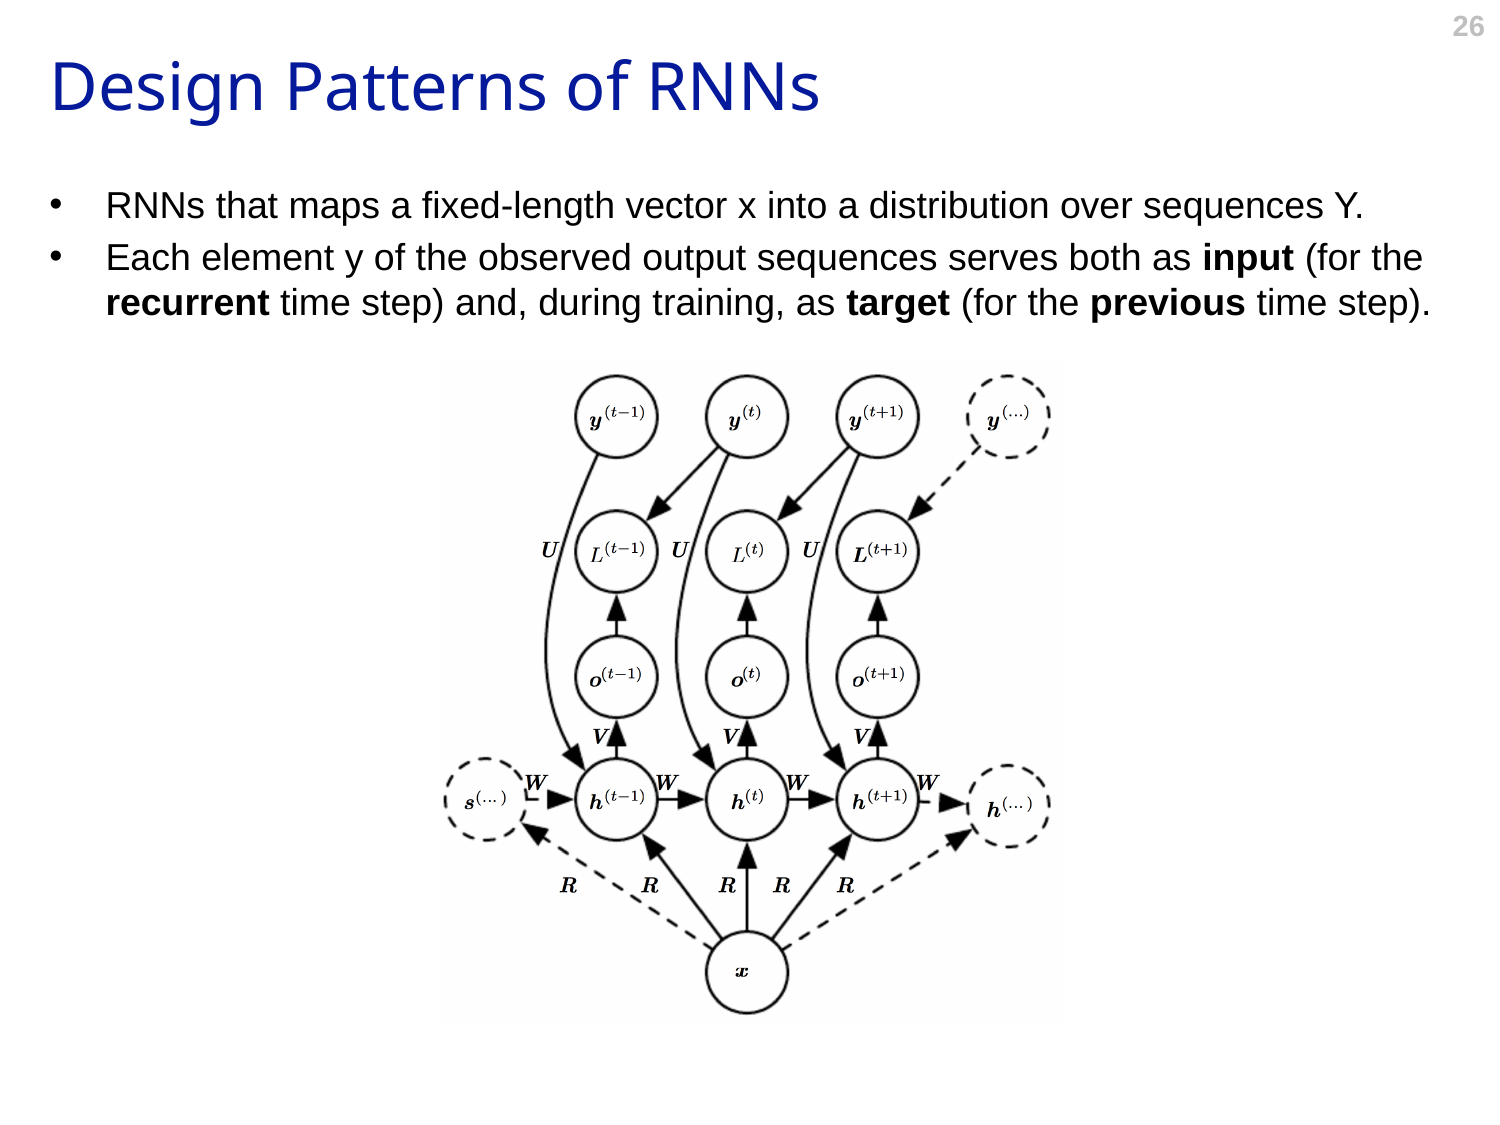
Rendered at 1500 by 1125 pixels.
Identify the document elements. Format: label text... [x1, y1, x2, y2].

title Design Patterns of RNNs [34, 27, 1466, 141]
list RNNs that maps a fixed-length vector x into a distribution over sequences Y. Each element y of the observed output sequences serves both as input (for the recurrent time step) and, during training, as target (for the previous time step). [34, 173, 1466, 1039]
picture [437, 360, 1063, 1023]
